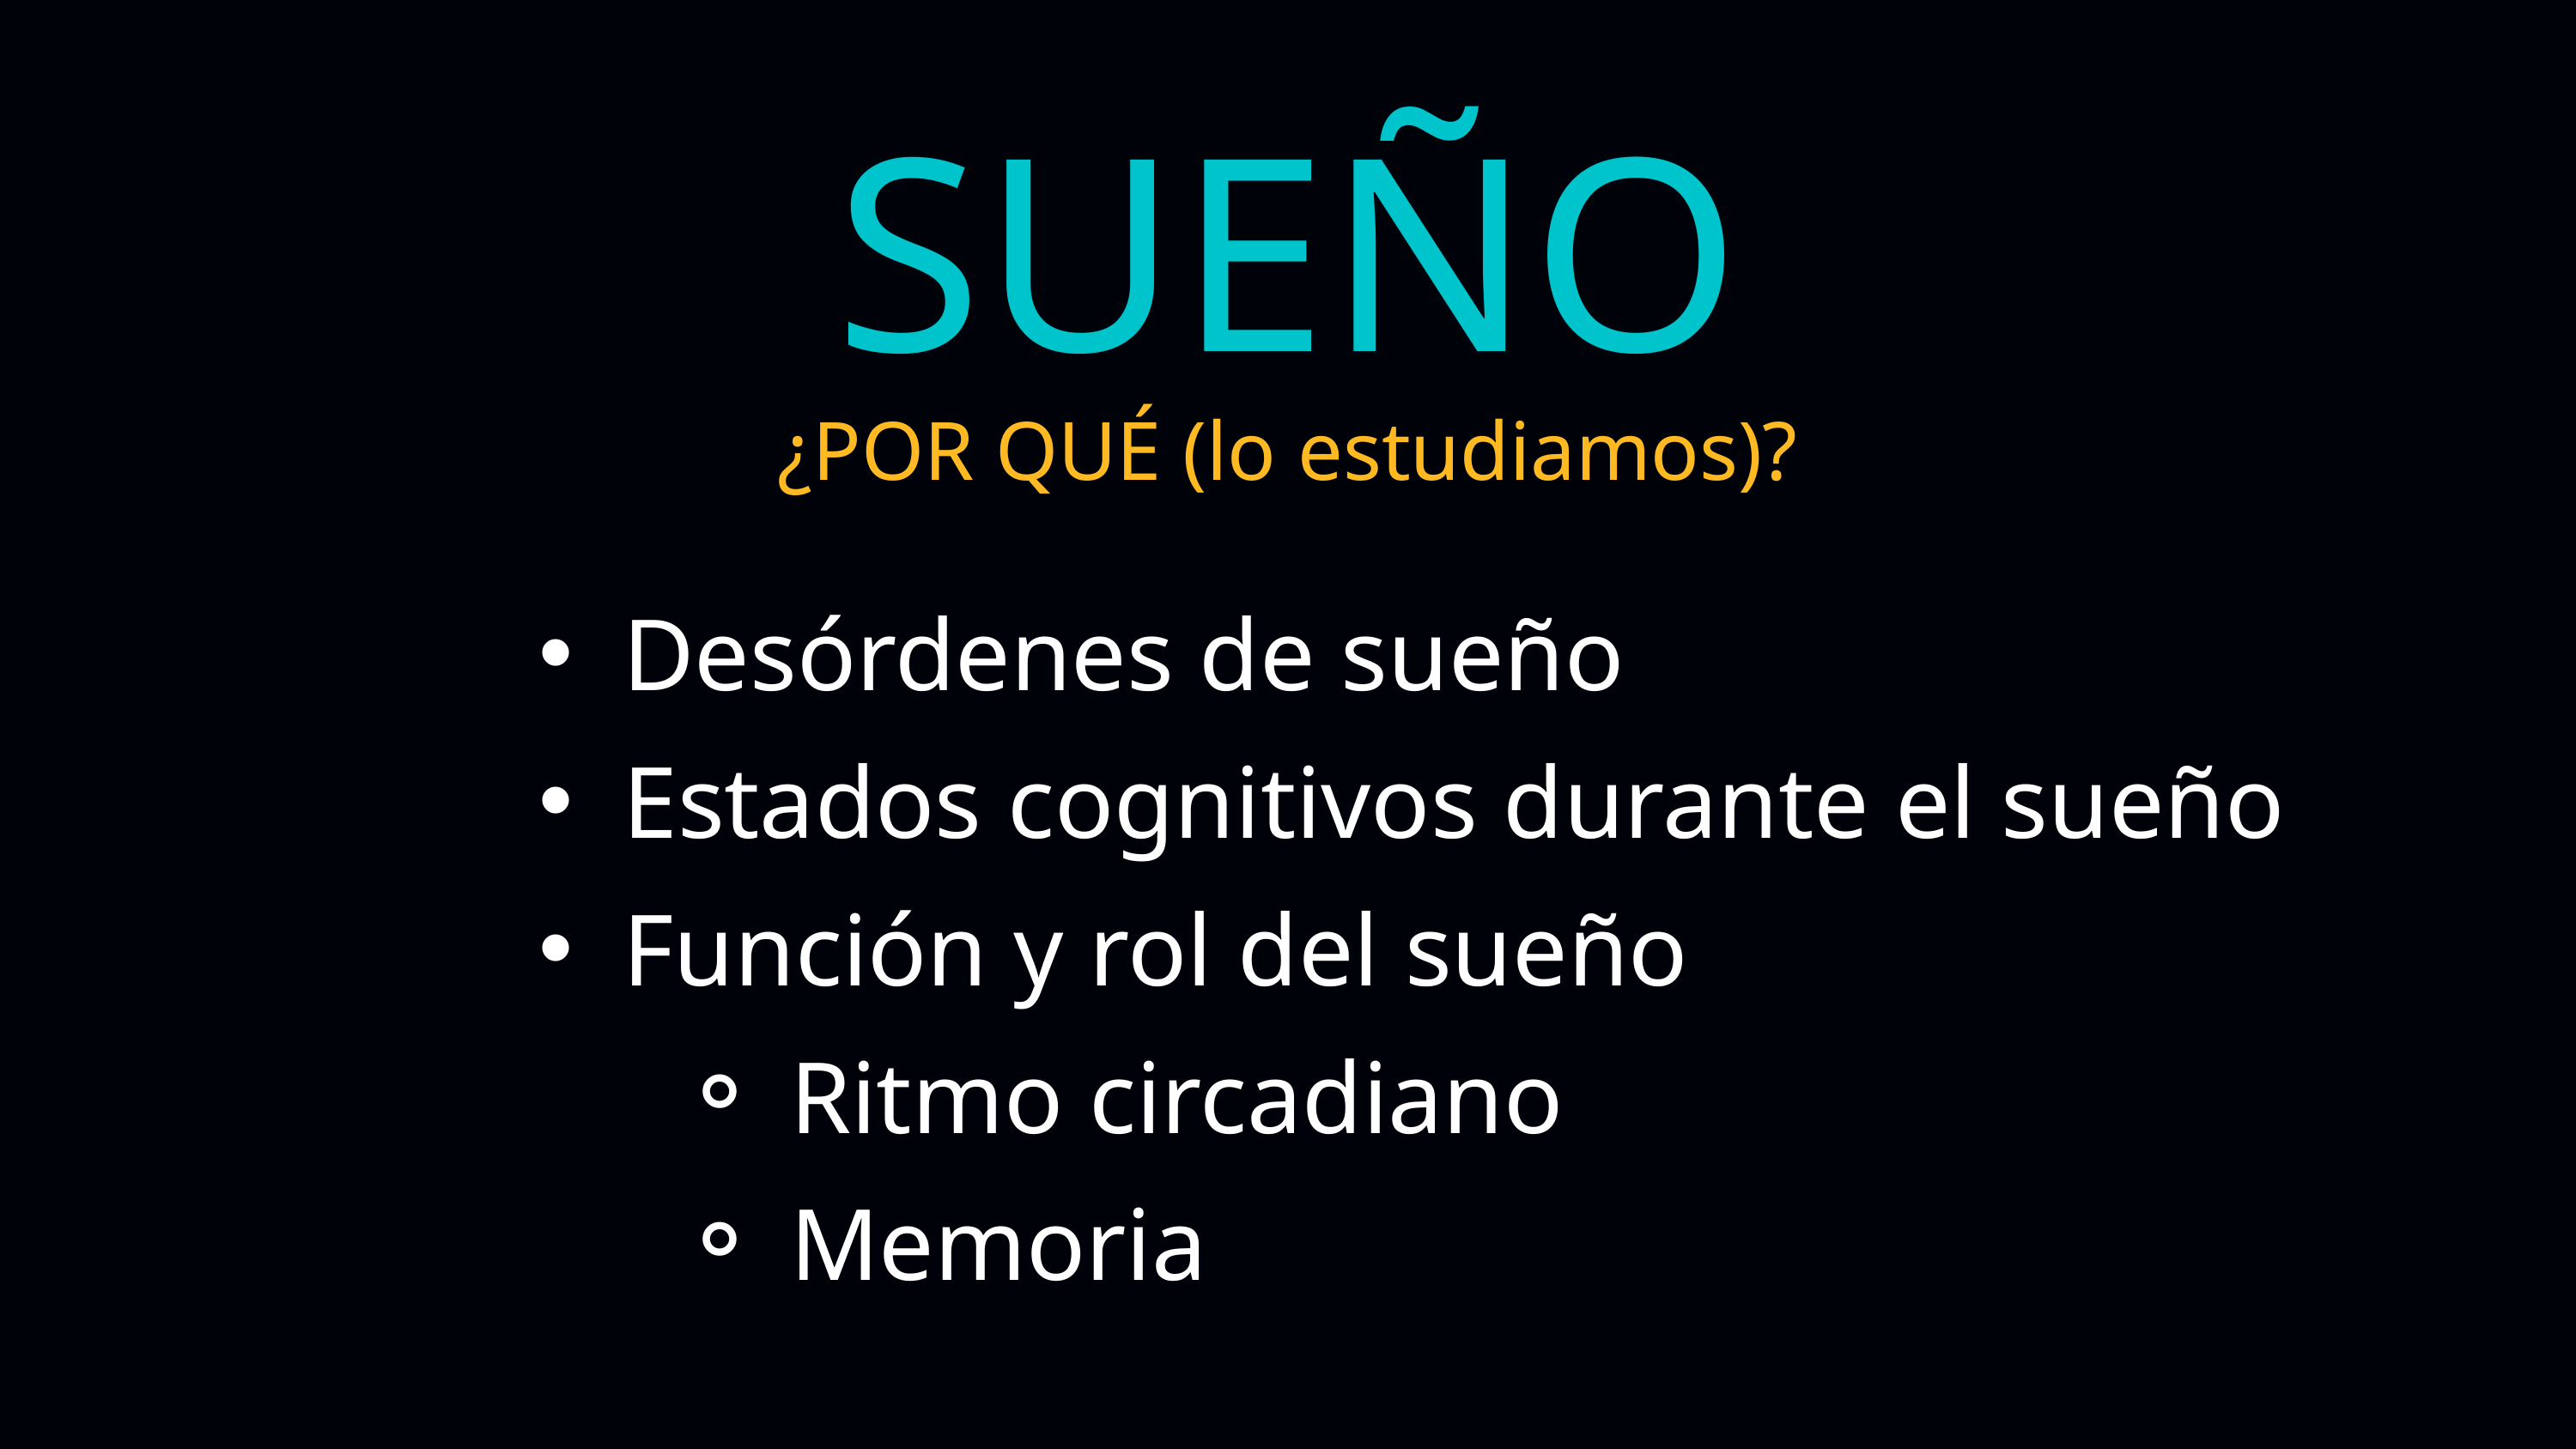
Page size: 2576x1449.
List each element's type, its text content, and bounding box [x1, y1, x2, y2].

text_box ¿POR QUÉ (lo estudiamos)? [295, 399, 2281, 497]
text_box Desórdenes de sueño Estados cognitivos durante el sueño Función y rol del sueño Ritmo circadiano Memoria [455, 562, 2325, 1300]
text_box SUEÑO [295, 82, 2281, 399]
